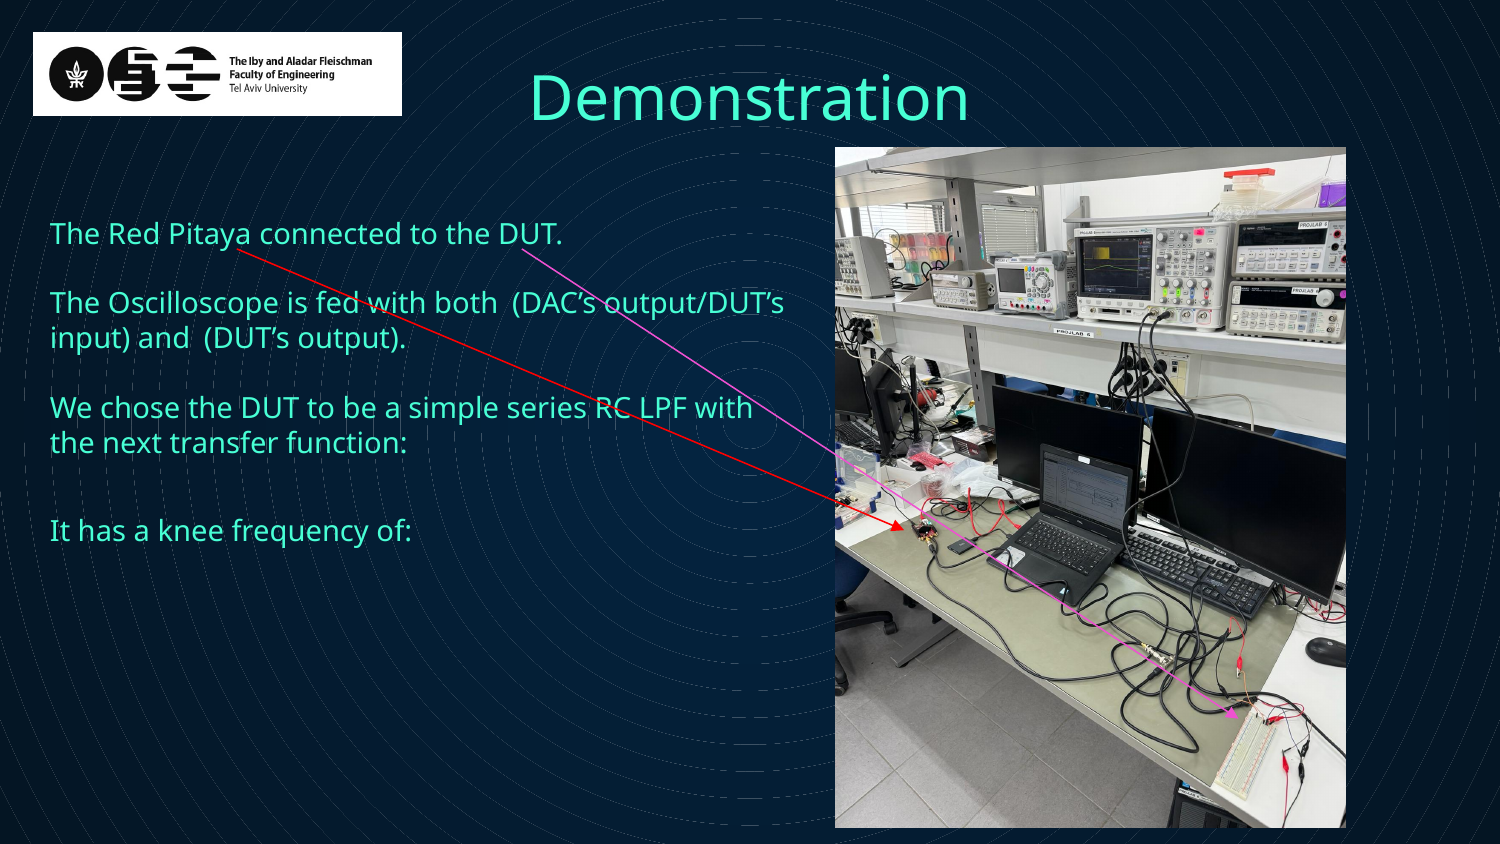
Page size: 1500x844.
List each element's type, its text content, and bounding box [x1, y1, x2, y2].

picture [835, 147, 1346, 829]
title Demonstration [131, 48, 1369, 148]
text_box [236, 168, 578, 201]
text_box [521, 248, 1239, 719]
picture [33, 31, 403, 117]
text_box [236, 248, 520, 531]
